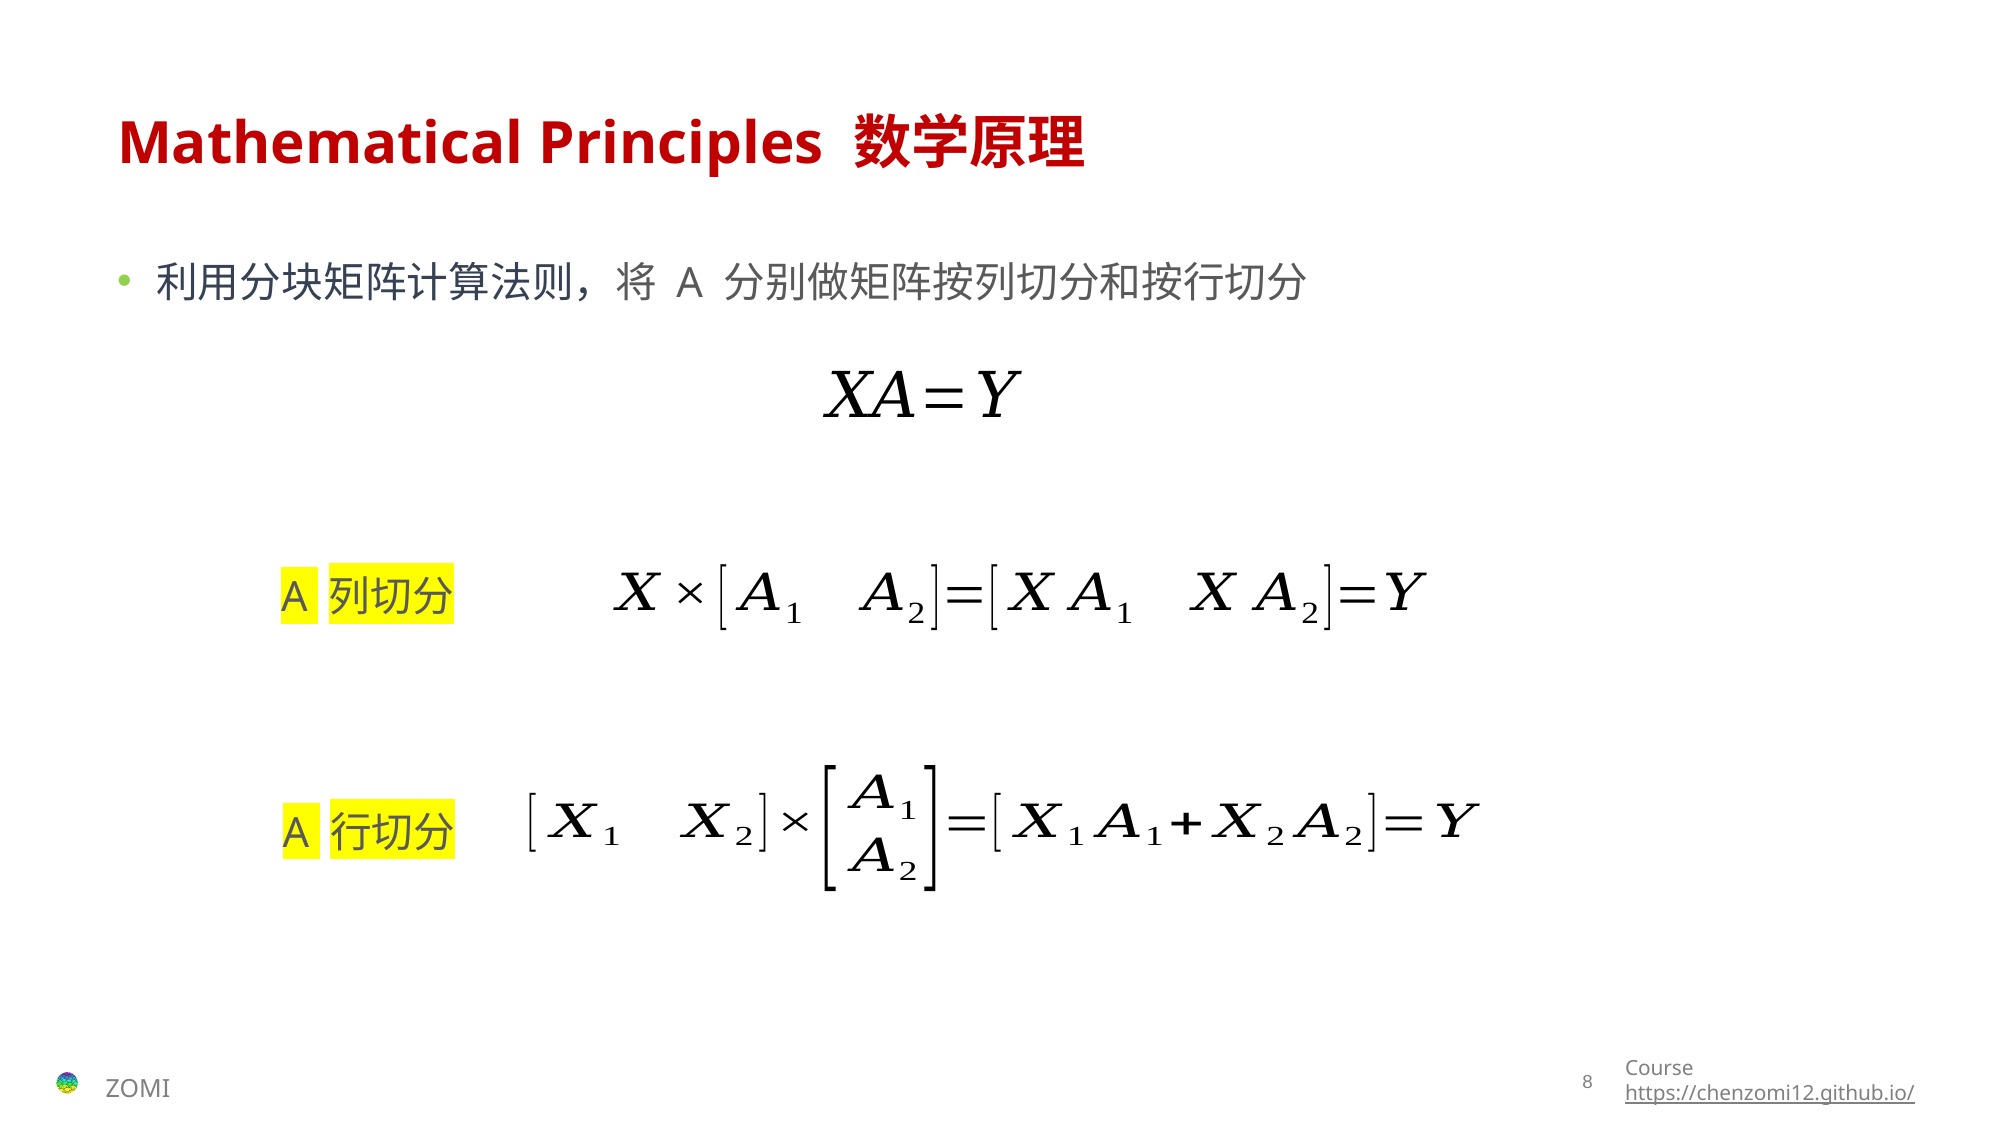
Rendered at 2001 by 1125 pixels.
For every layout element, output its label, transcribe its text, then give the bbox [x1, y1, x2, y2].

picture [57, 1073, 77, 1093]
list 利用分块矩阵计算法则，将 A 分别做矩阵按列切分和按行切分 [102, 223, 1901, 1043]
text_box A 列切分 [266, 562, 469, 628]
title Mathematical Principles 数学原理 [102, 91, 1901, 189]
text_box A 行切分 [267, 797, 471, 863]
